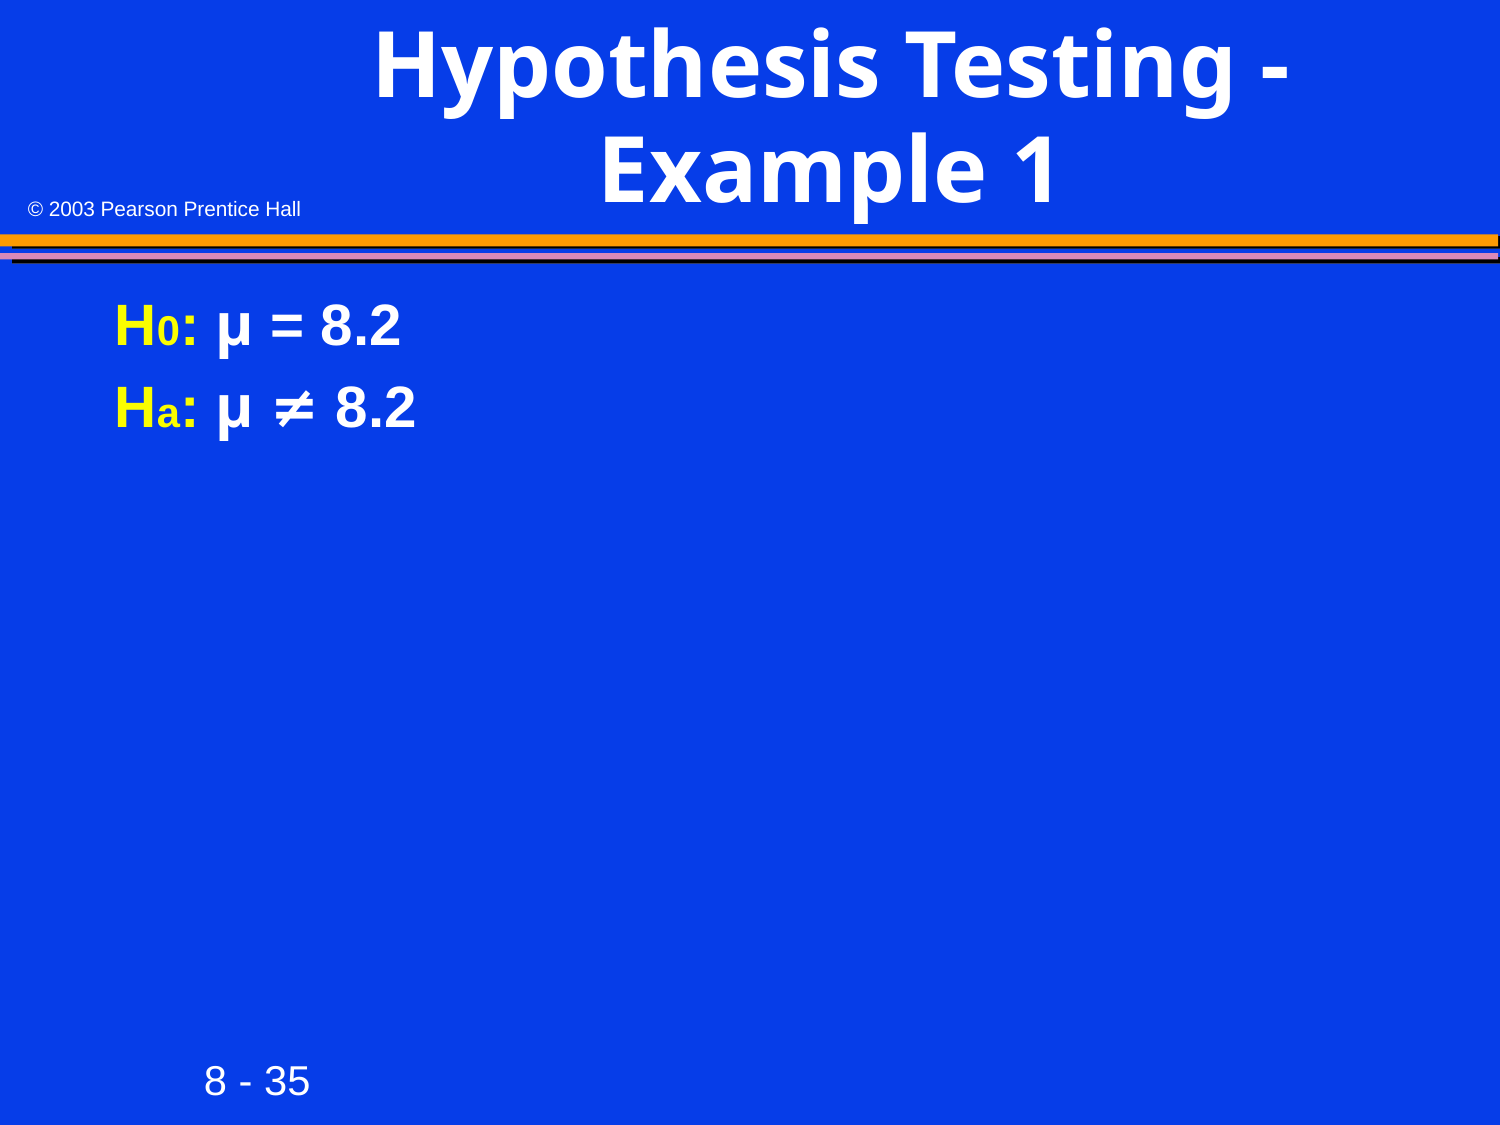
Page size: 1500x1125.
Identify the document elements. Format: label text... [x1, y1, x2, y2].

list H0: μ = 8.2 Ha: μ ≠ 8.2 [99, 280, 732, 956]
title Hypothesis Testing - Example 1 [275, 24, 1388, 213]
